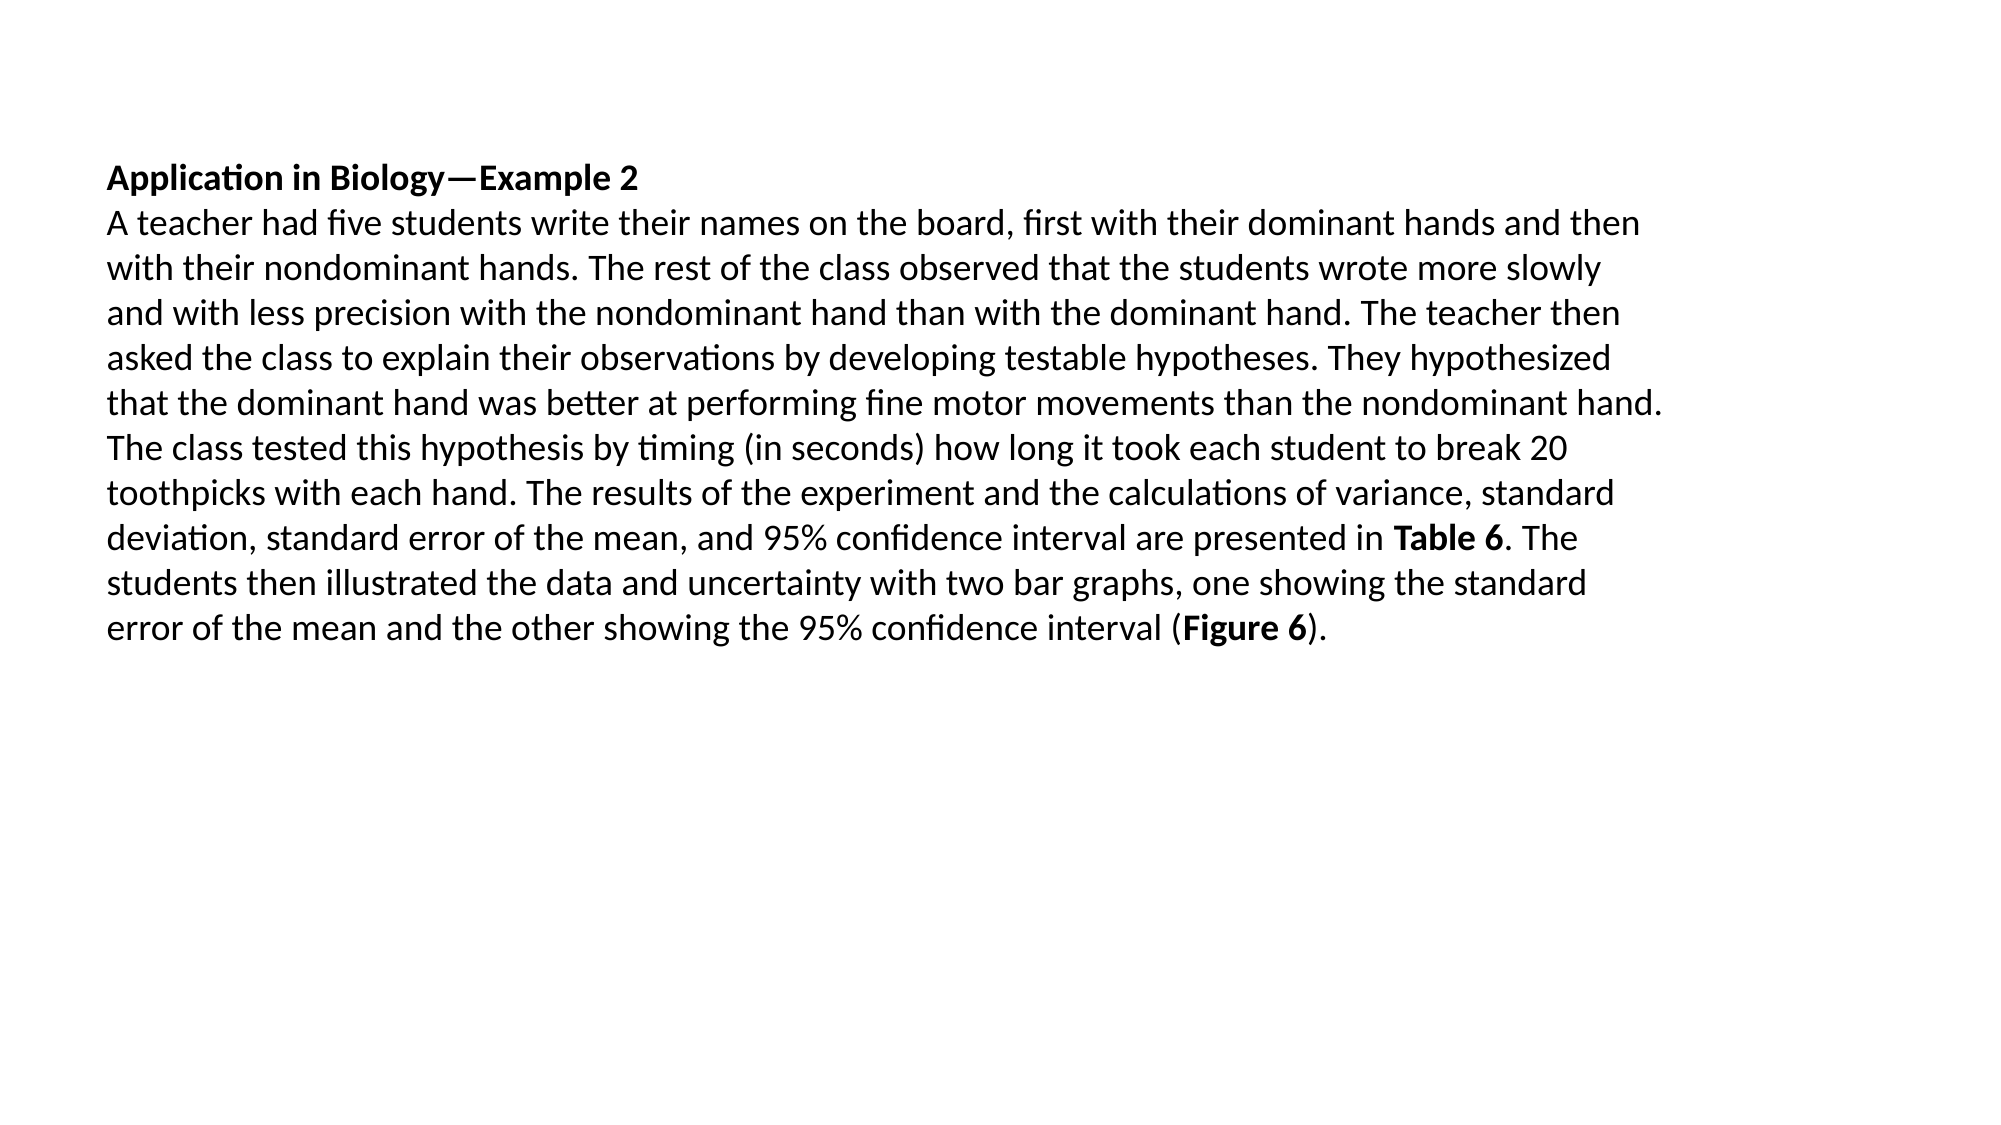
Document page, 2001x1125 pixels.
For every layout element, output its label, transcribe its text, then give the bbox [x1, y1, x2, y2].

text_box Application in Biology—Example 2 A teacher had five students write their names on the board, first with their dominant hands and then with their nondominant hands. The rest of the class observed that the students wrote more slowly and with less precision with the nondominant hand than with the dominant hand. The teacher then asked the class to explain their observations by developing testable hypotheses. They hypothesized that the dominant hand was better at performing fine motor movements than the nondominant hand. The class tested this hypothesis by timing (in seconds) how long it took each student to break 20 toothpicks with each hand. The results of the experiment and the calculations of variance, standard deviation, standard error of the mean, and 95% confidence interval are presented in Table 6. The students then illustrated the data and uncertainty with two bar graphs, one showing the standard error of the mean and the other showing the 95% confidence interval (Figure 6). [91, 145, 1682, 656]
